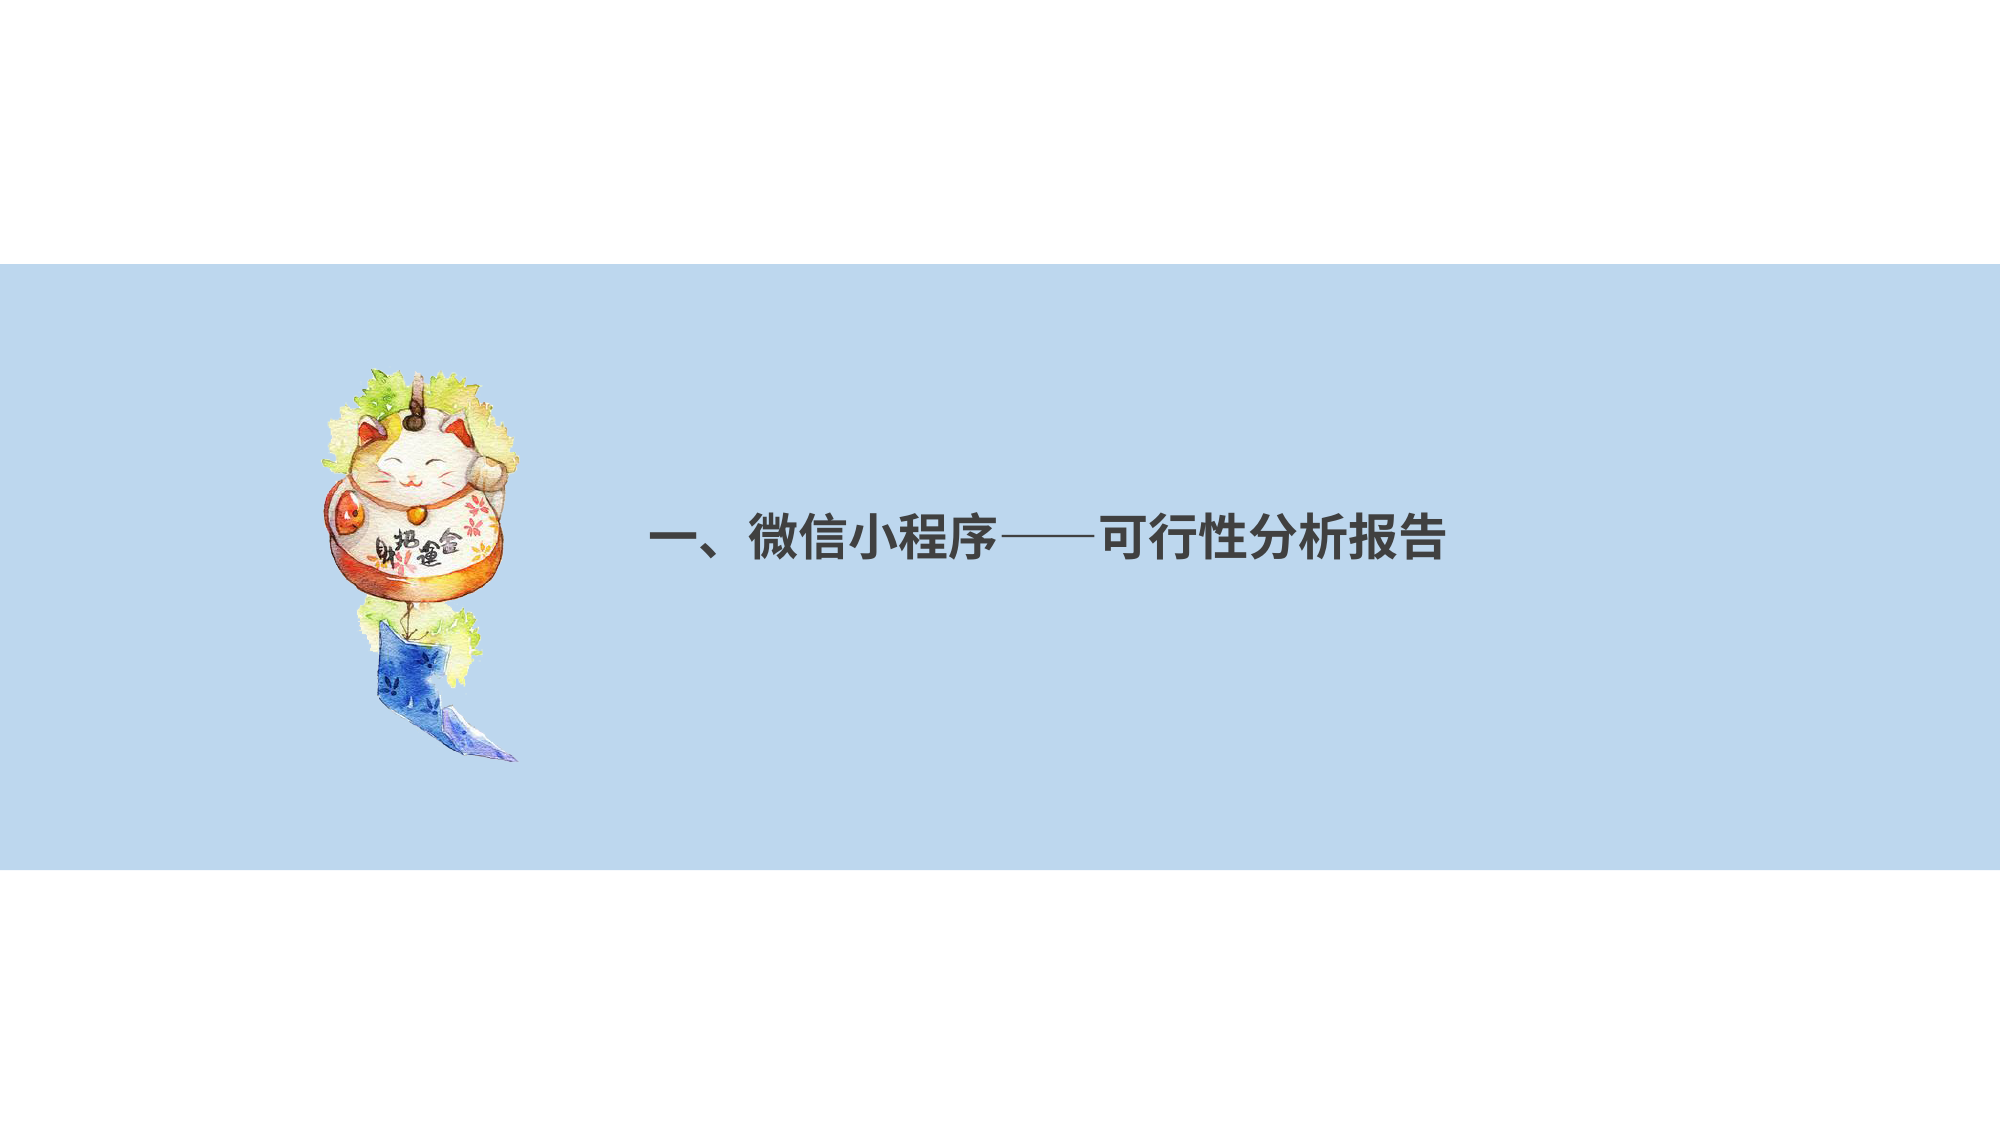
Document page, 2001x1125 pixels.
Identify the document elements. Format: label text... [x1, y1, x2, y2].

text_box [0, 263, 2000, 871]
picture [314, 360, 528, 770]
text_box 一、微信小程序——可行性分析报告 [562, 497, 1534, 573]
